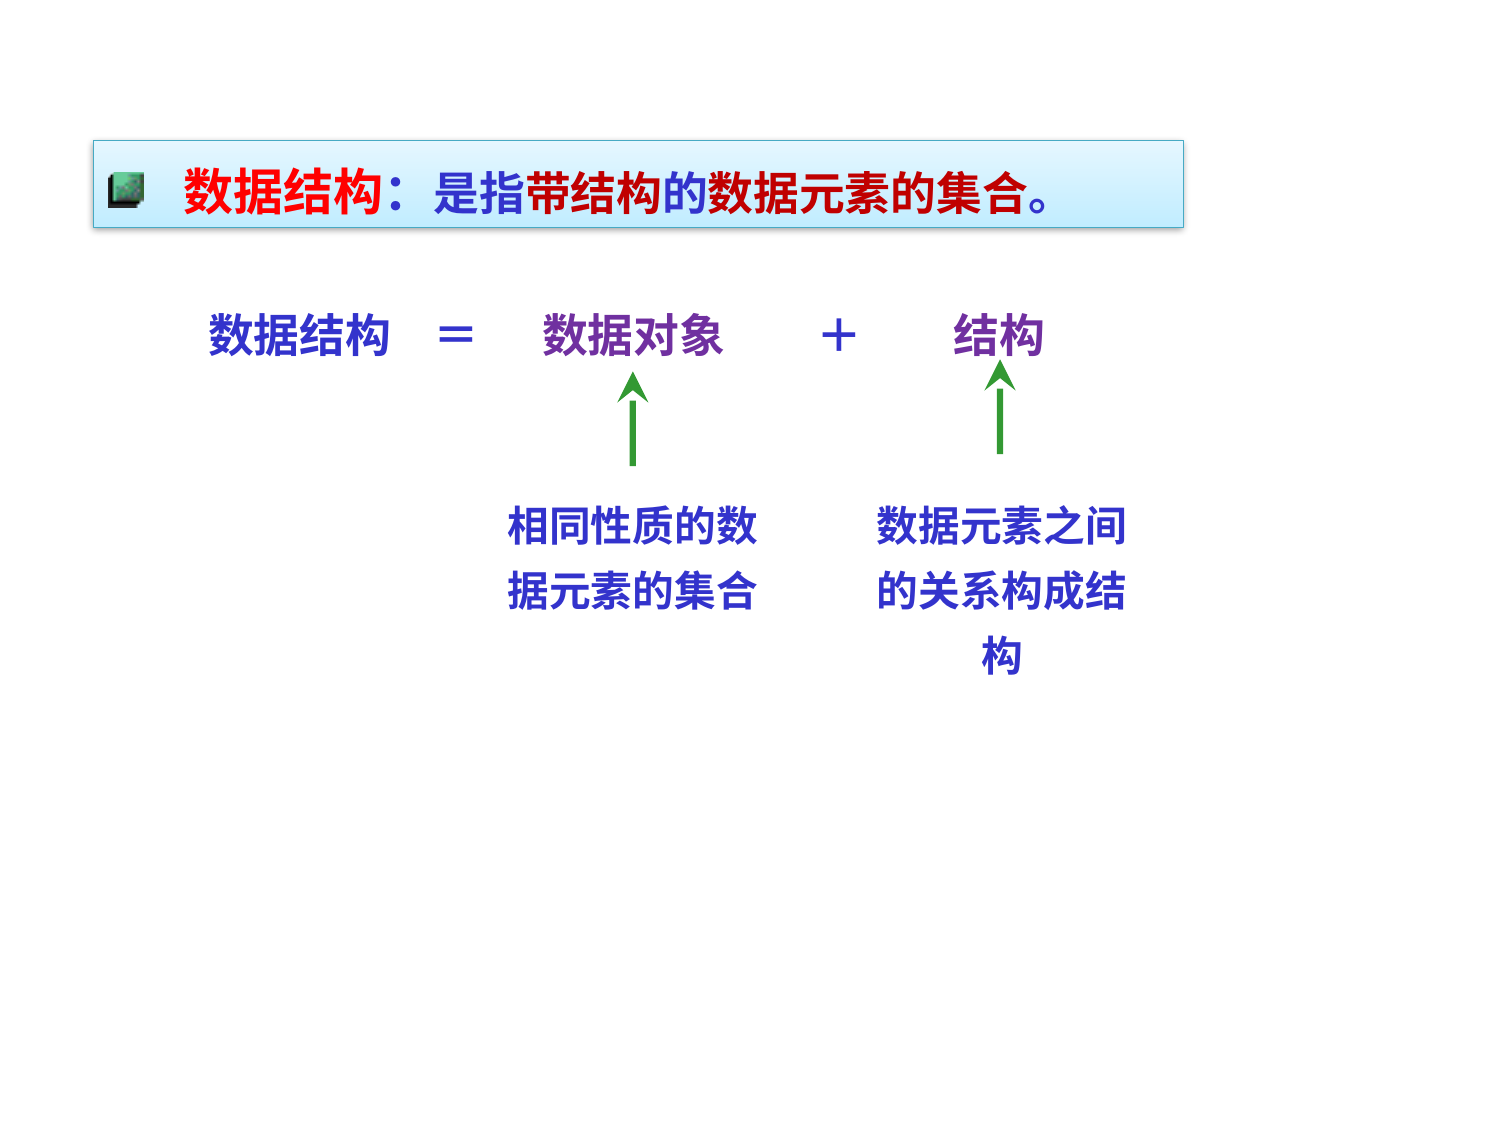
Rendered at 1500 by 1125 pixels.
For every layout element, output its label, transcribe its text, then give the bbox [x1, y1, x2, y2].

text_box 相同性质的数据元素的集合 [492, 477, 774, 623]
picture [108, 172, 144, 208]
text_box 数据元素之间的关系构成结构 [843, 477, 1161, 688]
text_box [989, 359, 1011, 380]
text_box [622, 371, 644, 393]
text_box 数据结构：是指带结构的数据元素的集合。 [93, 140, 1184, 228]
text_box 数据结构 ＝ 数据对象 ＋ 结构 [152, 304, 1102, 362]
